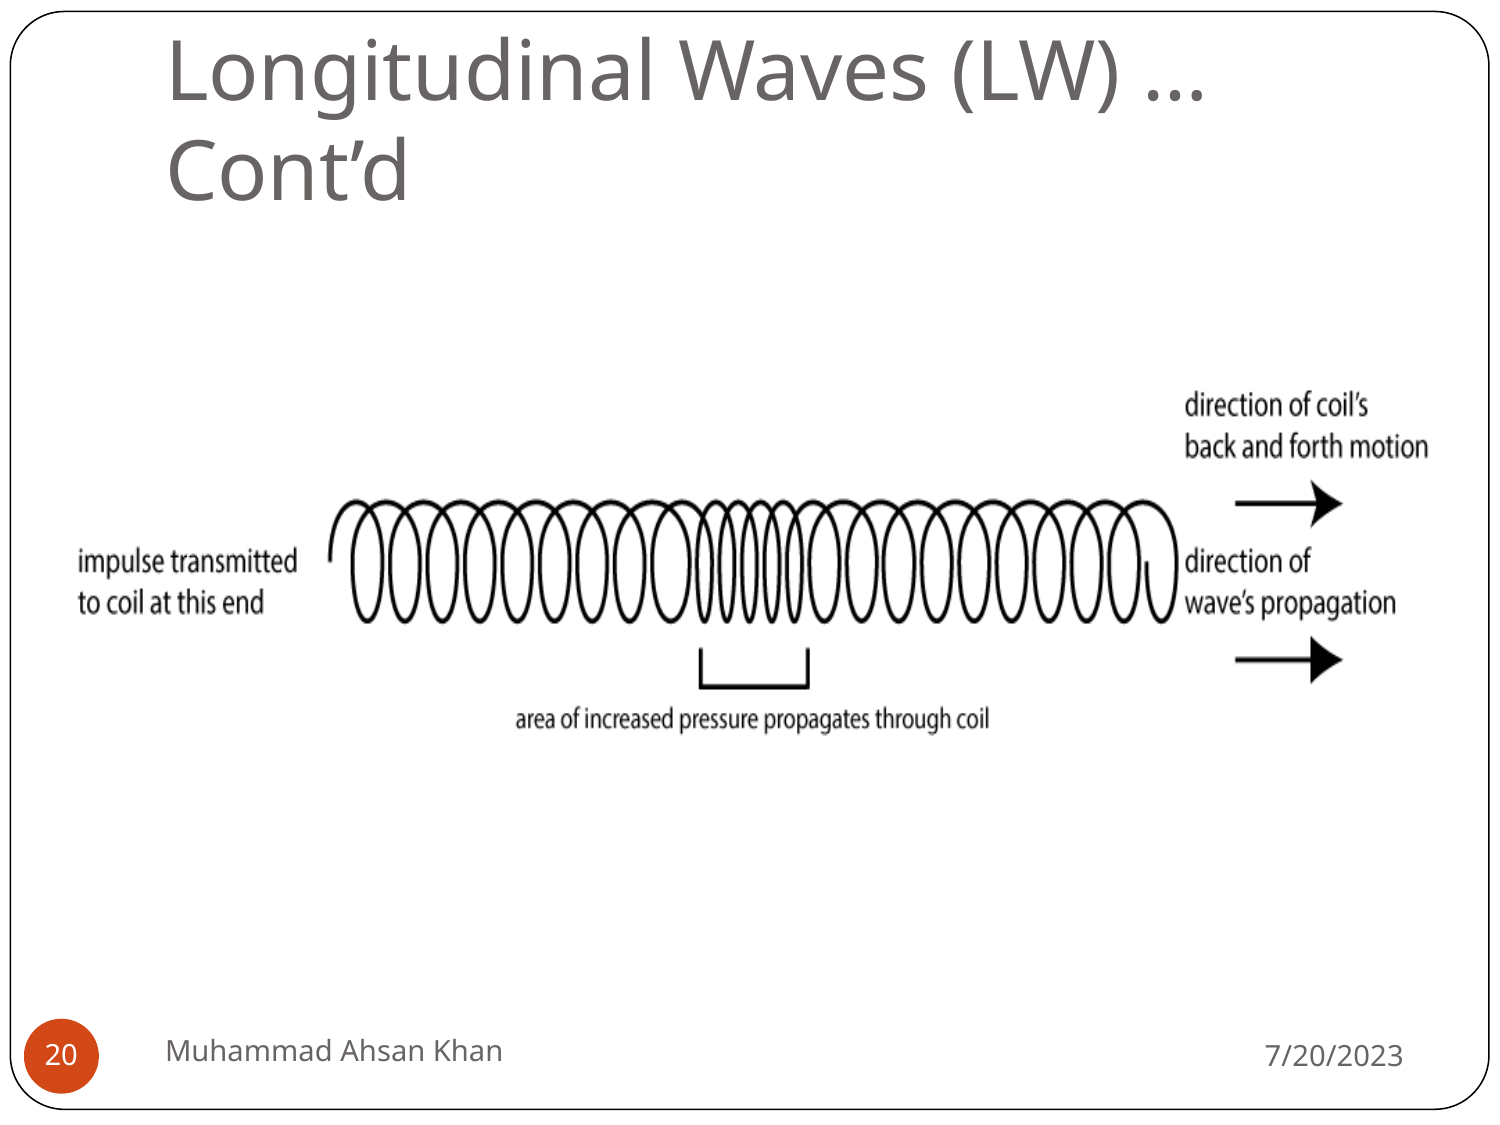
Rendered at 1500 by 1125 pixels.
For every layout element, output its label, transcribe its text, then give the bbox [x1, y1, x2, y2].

title Longitudinal Waves (LW) …Cont’d [150, 45, 1425, 233]
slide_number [1012, 1015, 1419, 1094]
footer Muhammad Ahsan Khan [150, 1012, 800, 1088]
slide_number ‹#› [23, 1018, 99, 1094]
picture [61, 312, 1449, 801]
